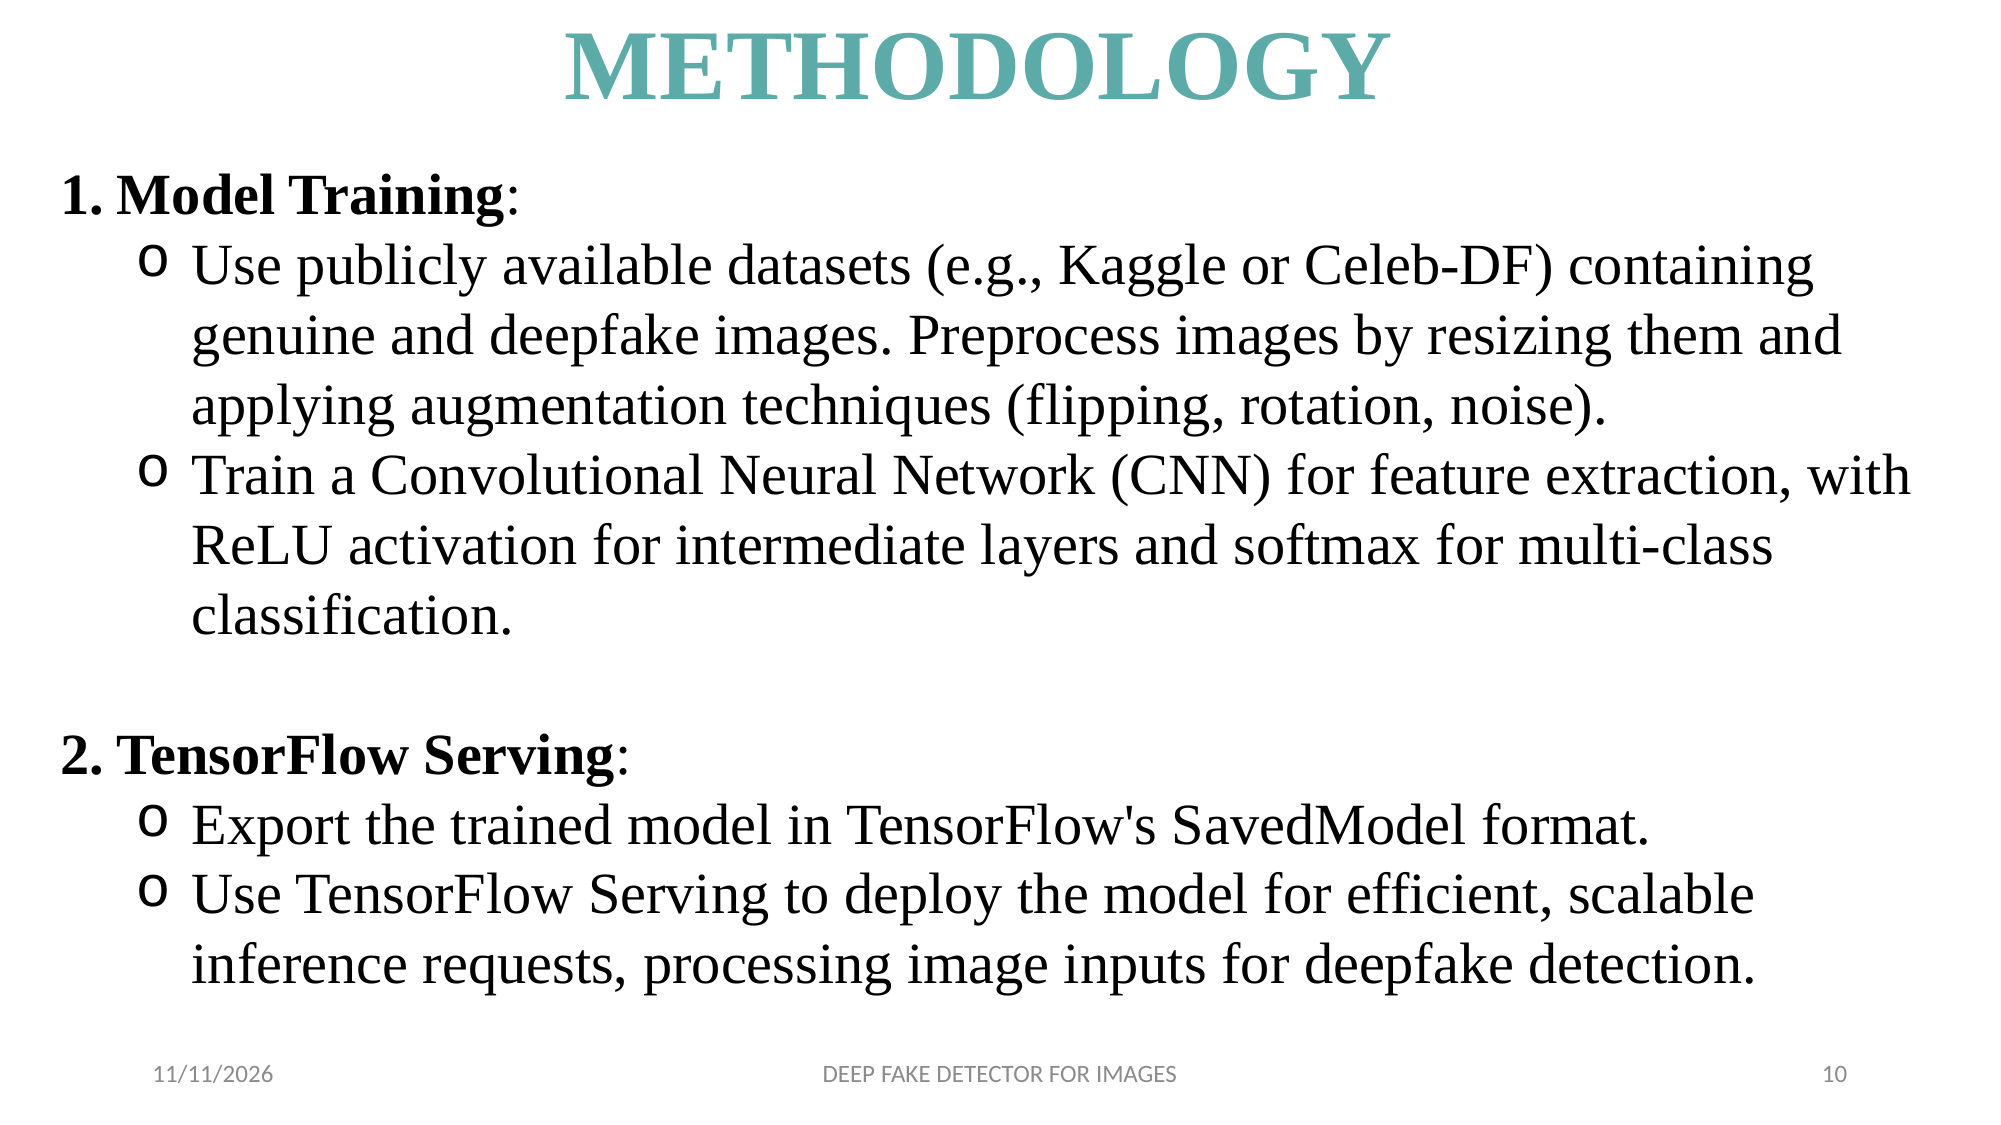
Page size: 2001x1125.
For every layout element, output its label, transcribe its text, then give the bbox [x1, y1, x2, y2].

footer DEEP FAKE DETECTOR FOR IMAGES [662, 1042, 1338, 1103]
title METHODOLOGY [549, 16, 1500, 129]
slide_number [137, 1042, 588, 1103]
slide_number 10 [1412, 1042, 1863, 1103]
text_box Model Training: Use publicly available datasets (e.g., Kaggle or Celeb-DF) containing genuine and deepfake images. Preprocess images by resizing them and applying augmentation techniques (flipping, rotation, noise). Train a Convolutional Neural Network (CNN) for feature extraction, with ReLU activation for intermediate layers and softmax for multi-class classification. TensorFlow Serving: Export the trained model in TensorFlow's SavedModel format. Use TensorFlow Serving to deploy the model for efficient, scalable inference requests, processing image inputs for deepfake detection. [45, 148, 2000, 1125]
